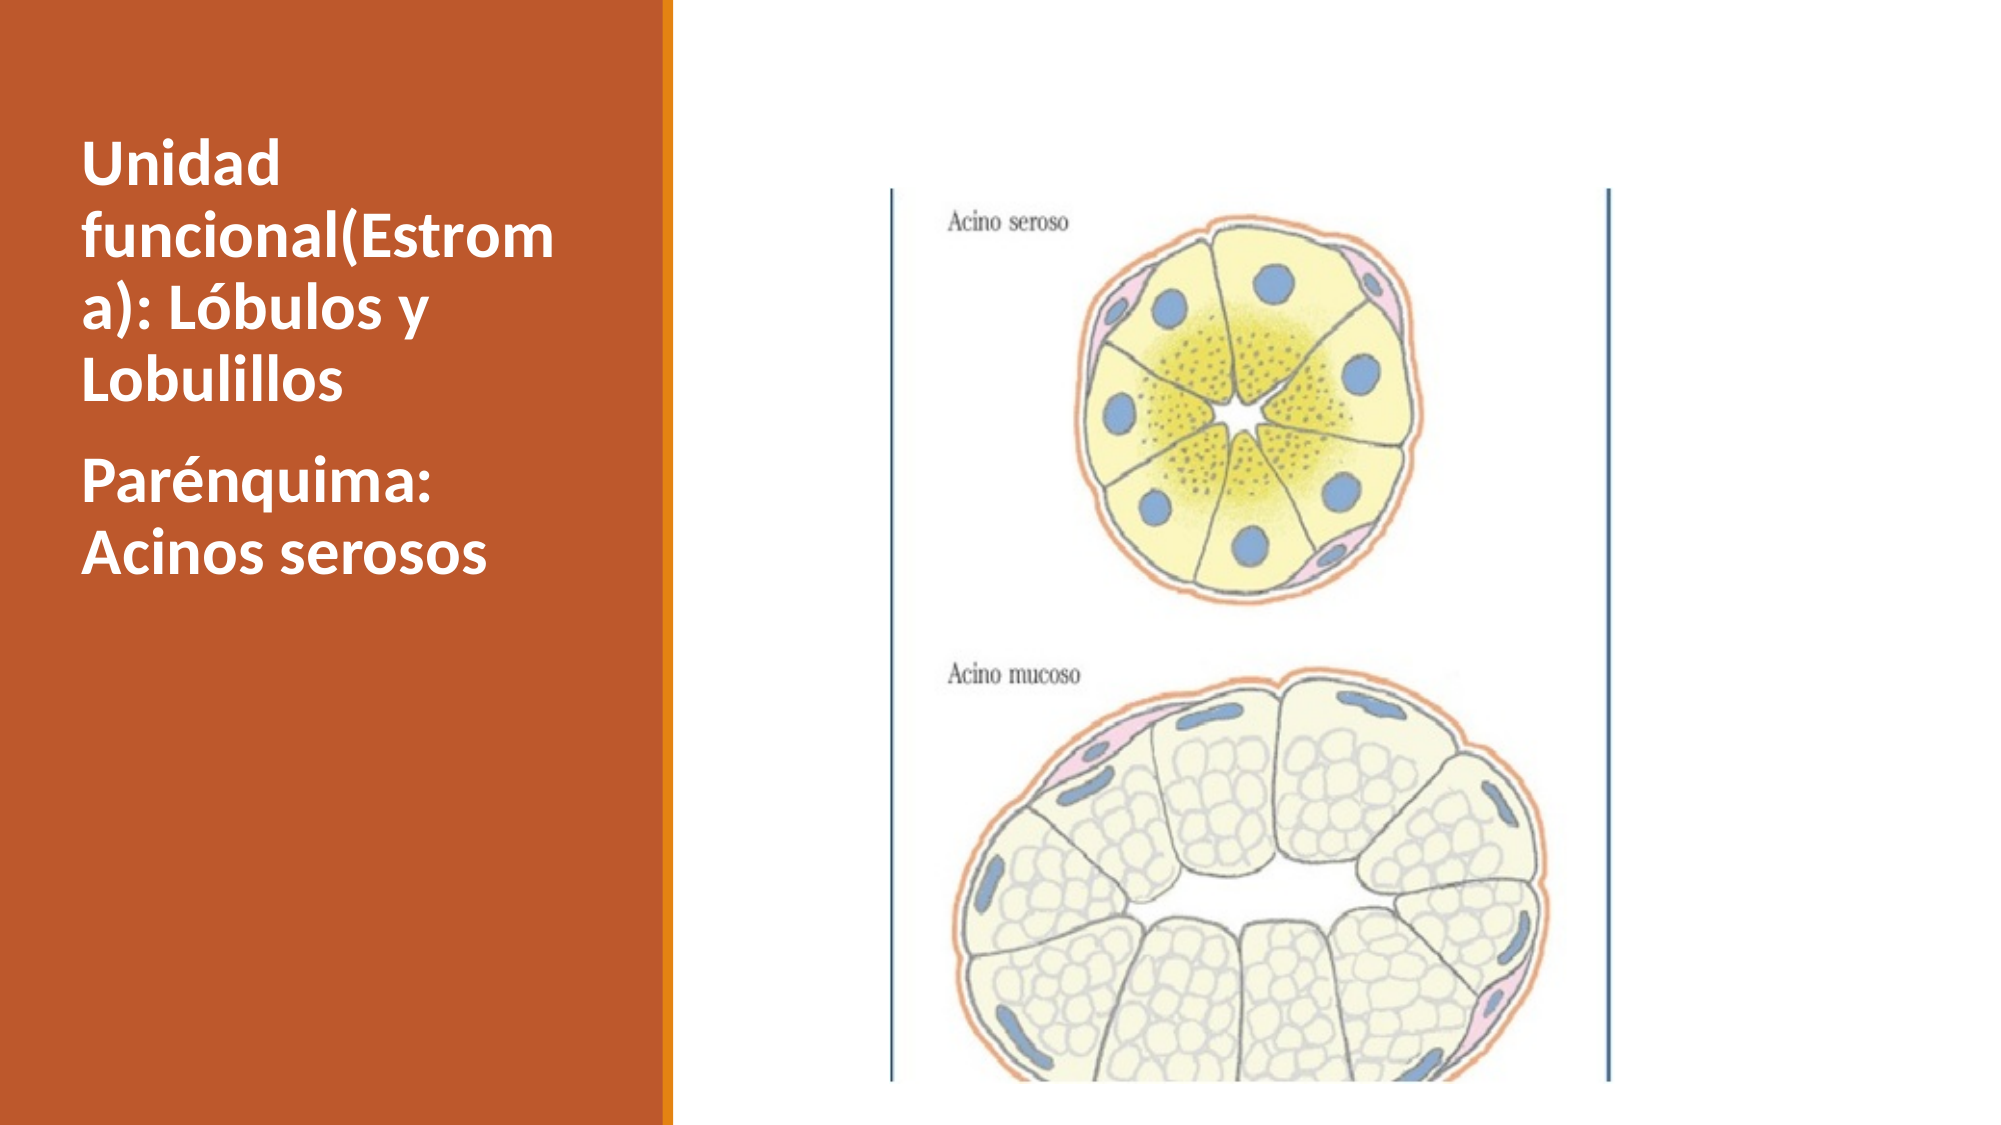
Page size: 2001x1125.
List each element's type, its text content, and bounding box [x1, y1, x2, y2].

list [889, 186, 1616, 1084]
list Unidad funcional(Estroma): Lóbulos y Lobulillos Parénquima: Acinos serosos [66, 120, 592, 675]
